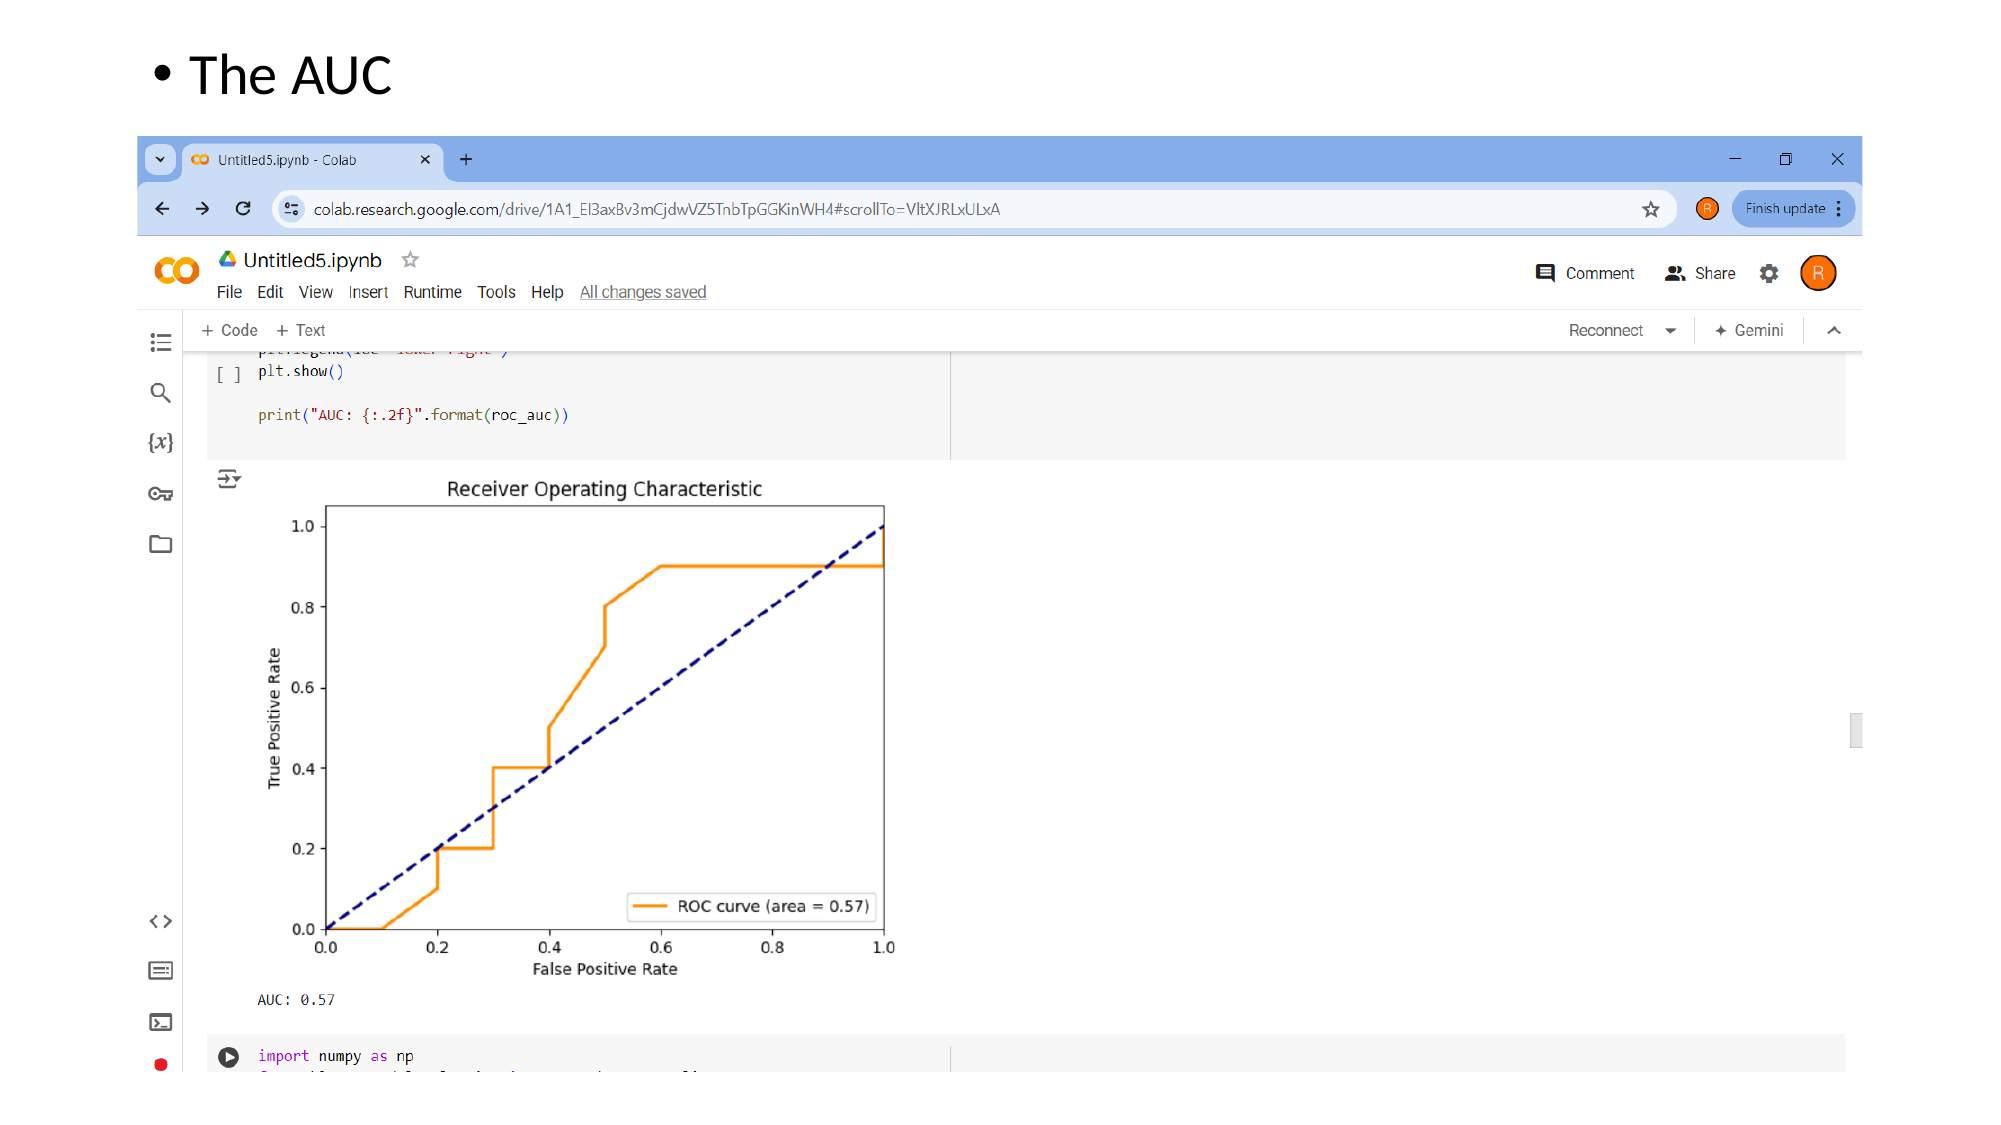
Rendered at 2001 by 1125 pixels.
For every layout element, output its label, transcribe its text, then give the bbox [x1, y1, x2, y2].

list The AUC [137, 36, 1863, 136]
picture [137, 136, 1863, 1072]
